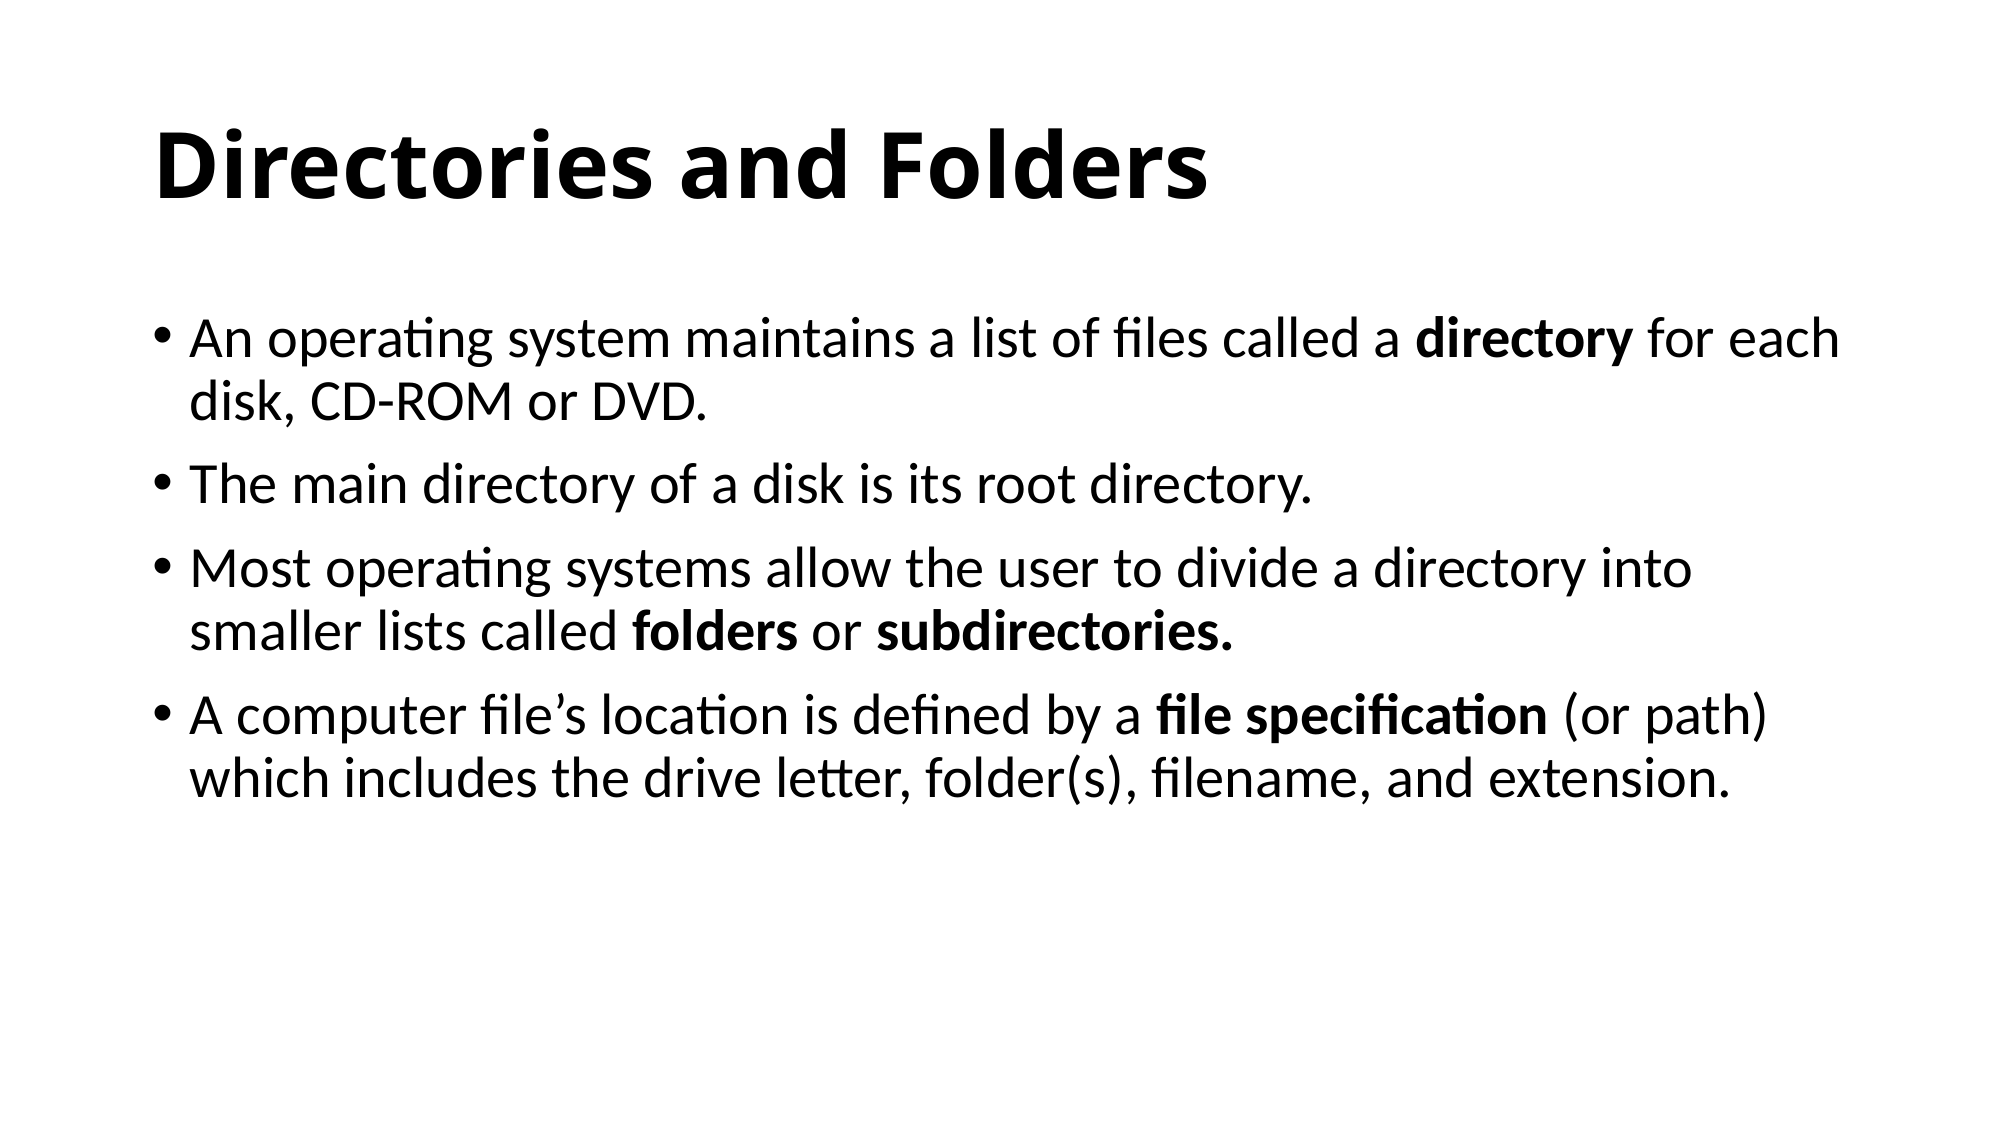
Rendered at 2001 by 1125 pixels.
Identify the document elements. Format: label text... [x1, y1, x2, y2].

title Directories and Folders [137, 59, 1863, 278]
list An operating system maintains a list of files called a directory for each disk, CD-ROM or DVD. The main directory of a disk is its root directory. Most operating systems allow the user to divide a directory into smaller lists called folders or subdirectories. A computer file’s location is defined by a file specification (or path) which includes the drive letter, folder(s), filename, and extension. [137, 299, 1863, 1014]
